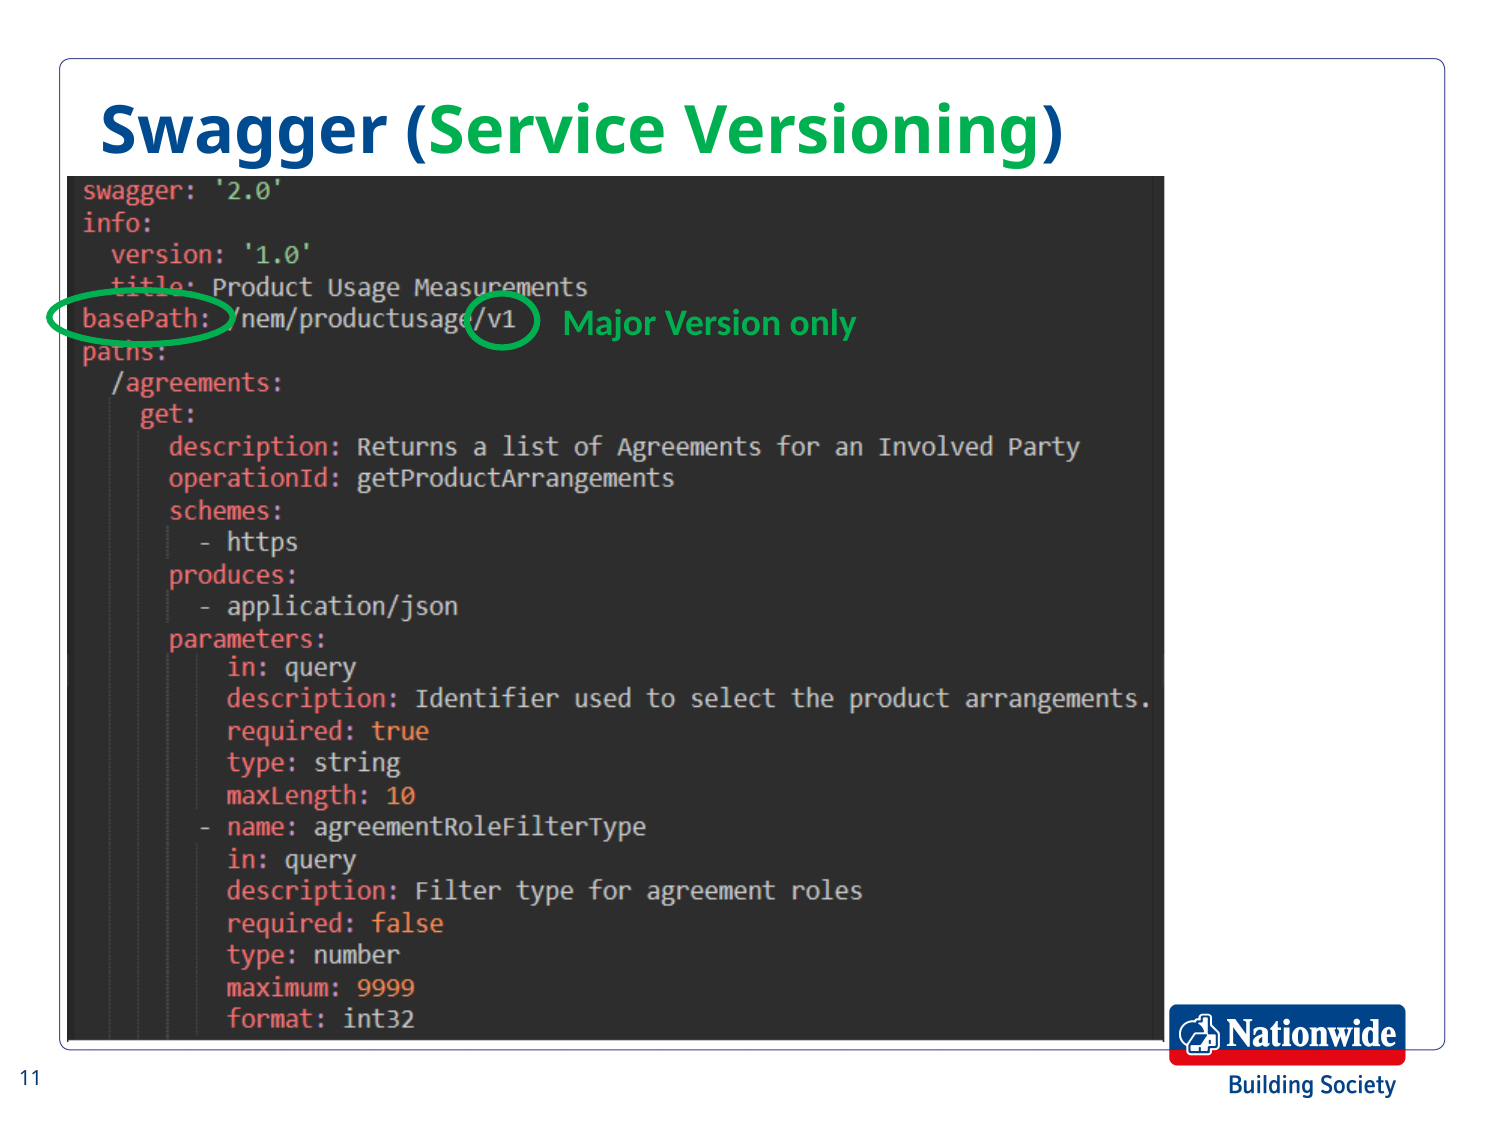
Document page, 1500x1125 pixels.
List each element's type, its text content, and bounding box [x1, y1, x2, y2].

picture [0, 0, 1500, 1125]
text_box [47, 301, 62, 334]
text_box Swagger (Service Versioning) [100, 102, 1249, 177]
